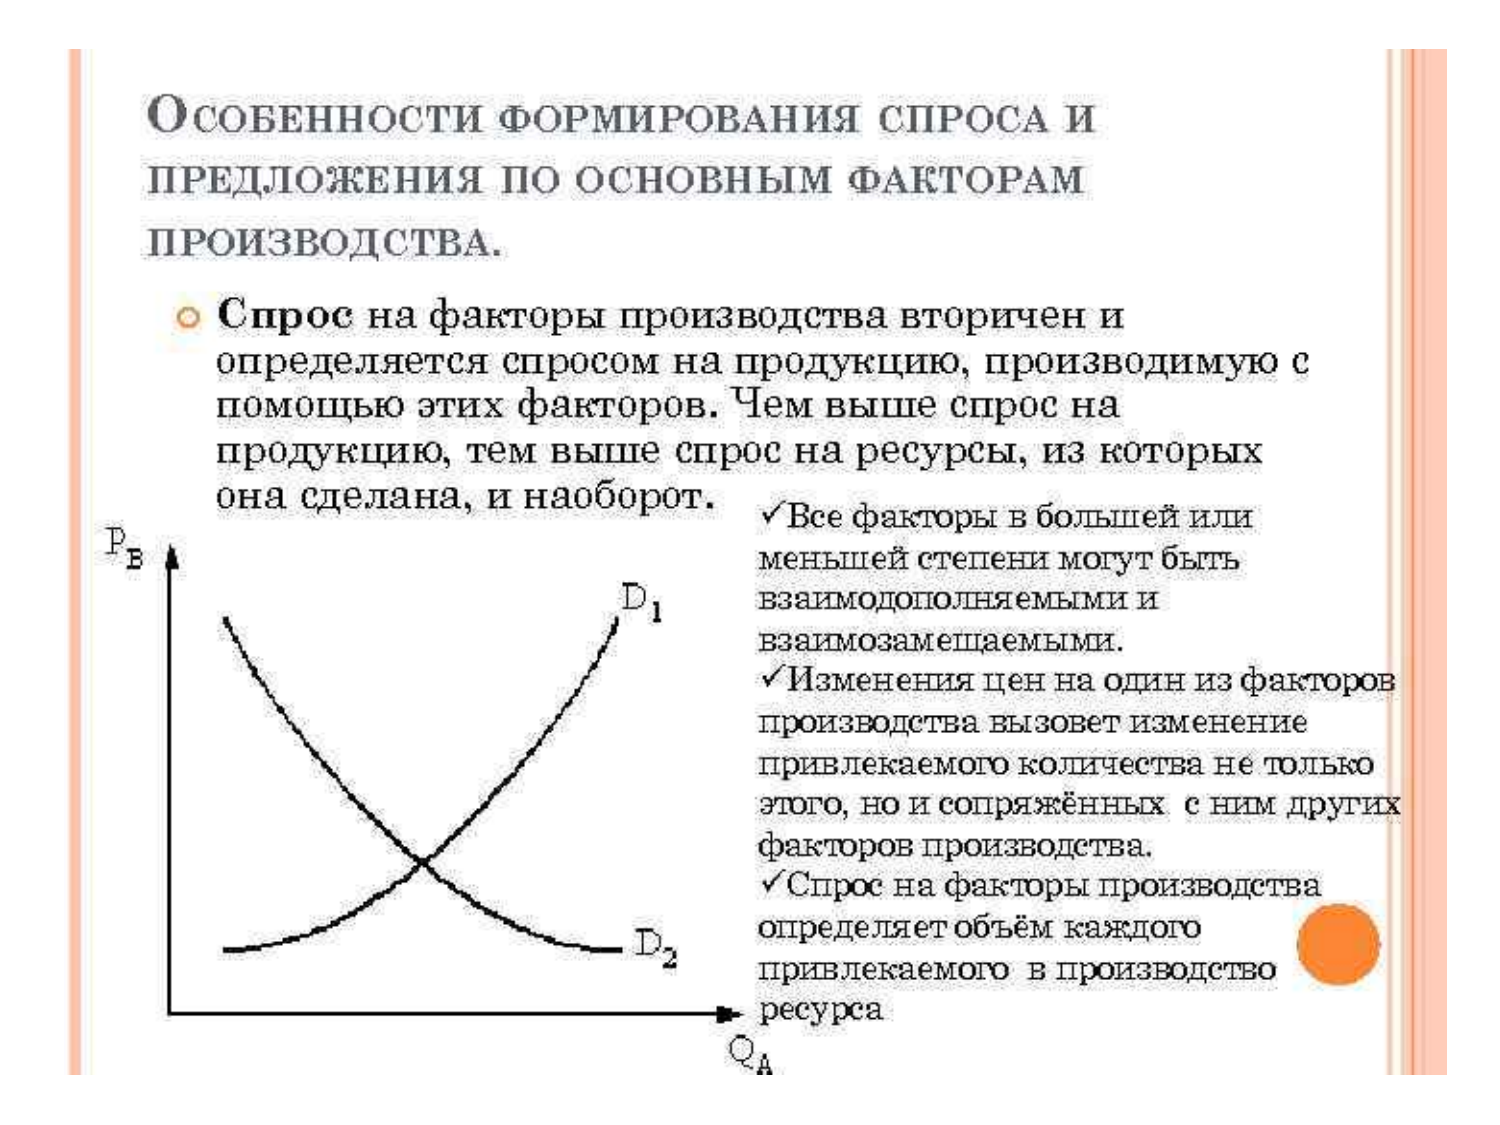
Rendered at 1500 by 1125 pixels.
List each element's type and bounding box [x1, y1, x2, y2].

picture [64, 49, 1448, 1076]
